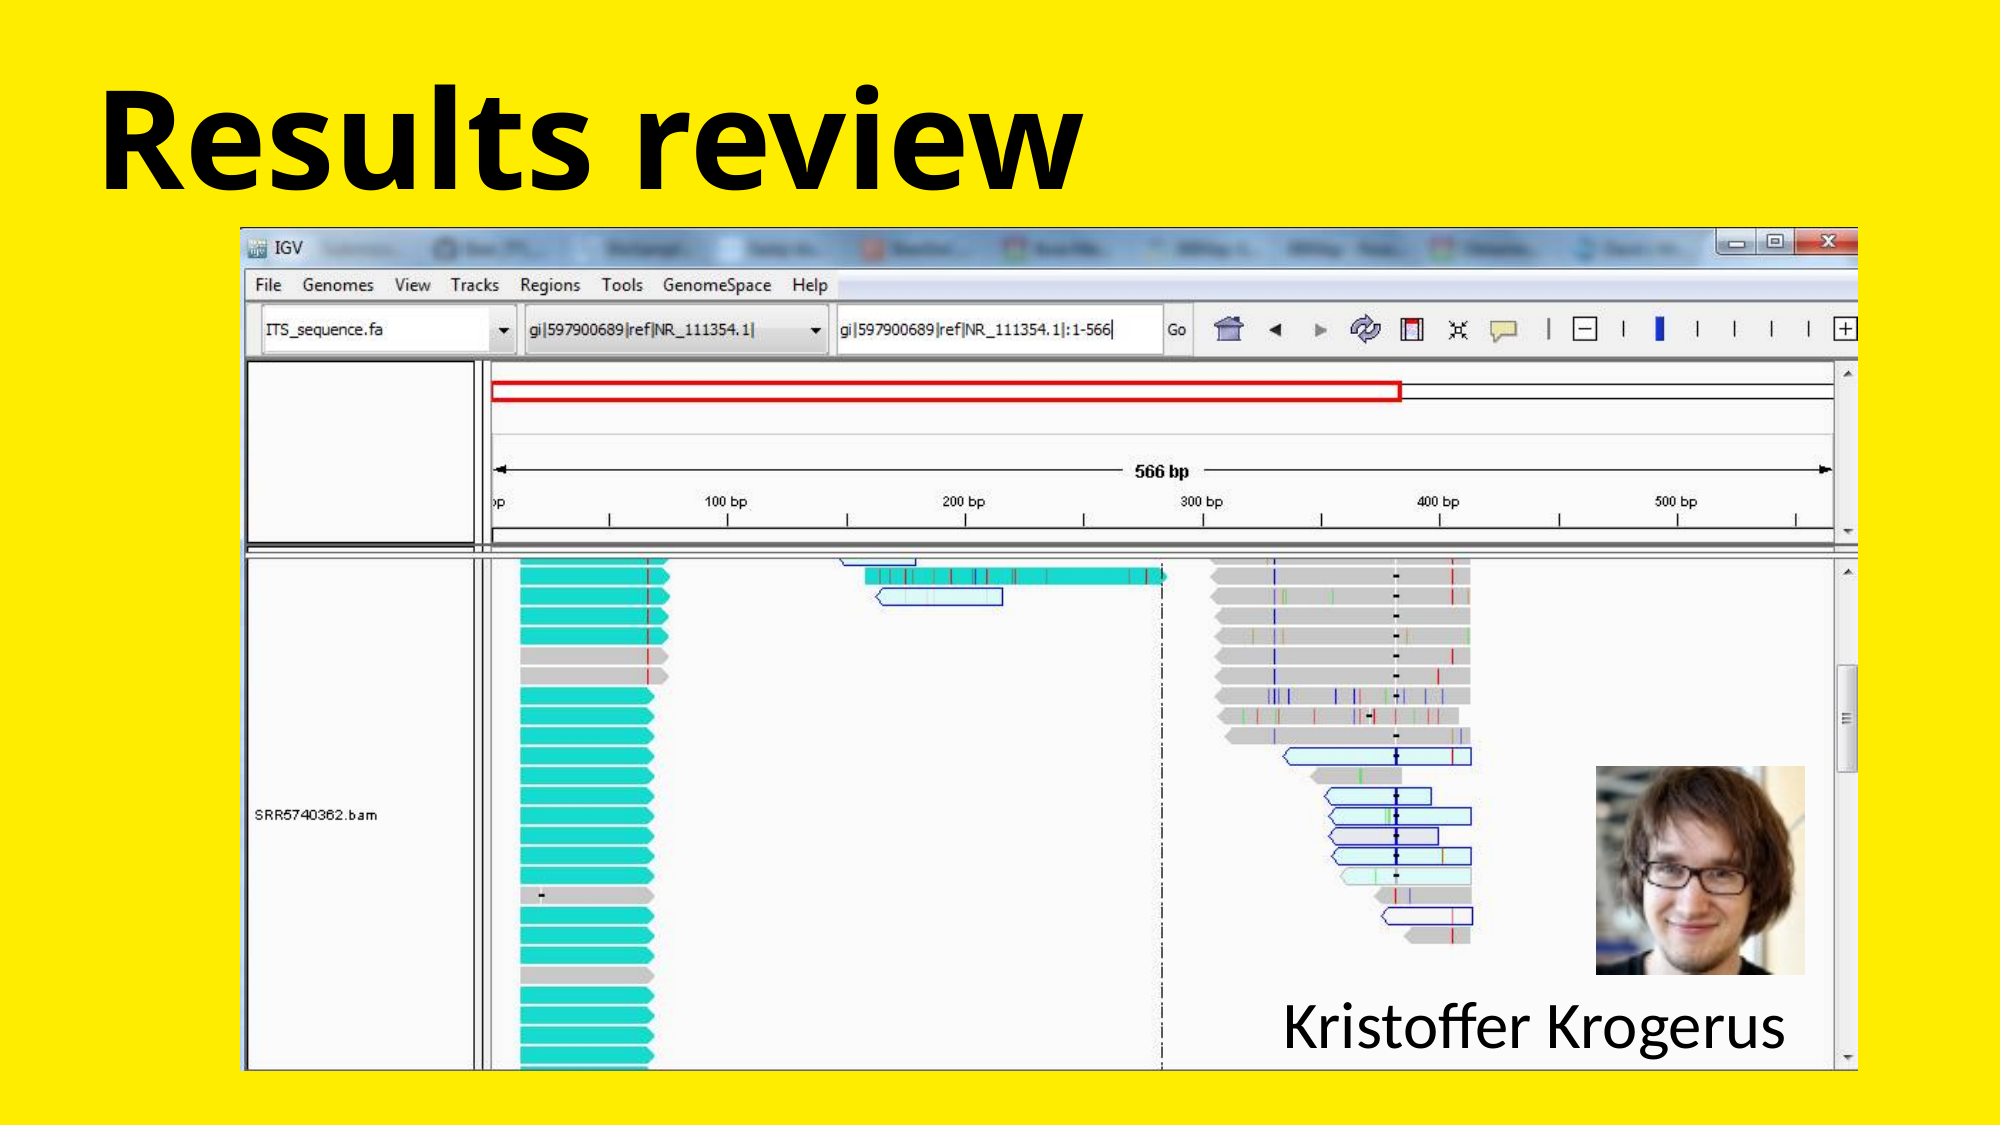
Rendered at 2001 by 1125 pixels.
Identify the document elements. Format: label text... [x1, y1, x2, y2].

title Results review [79, 36, 1805, 254]
picture [1596, 765, 1805, 975]
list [240, 227, 1858, 1071]
